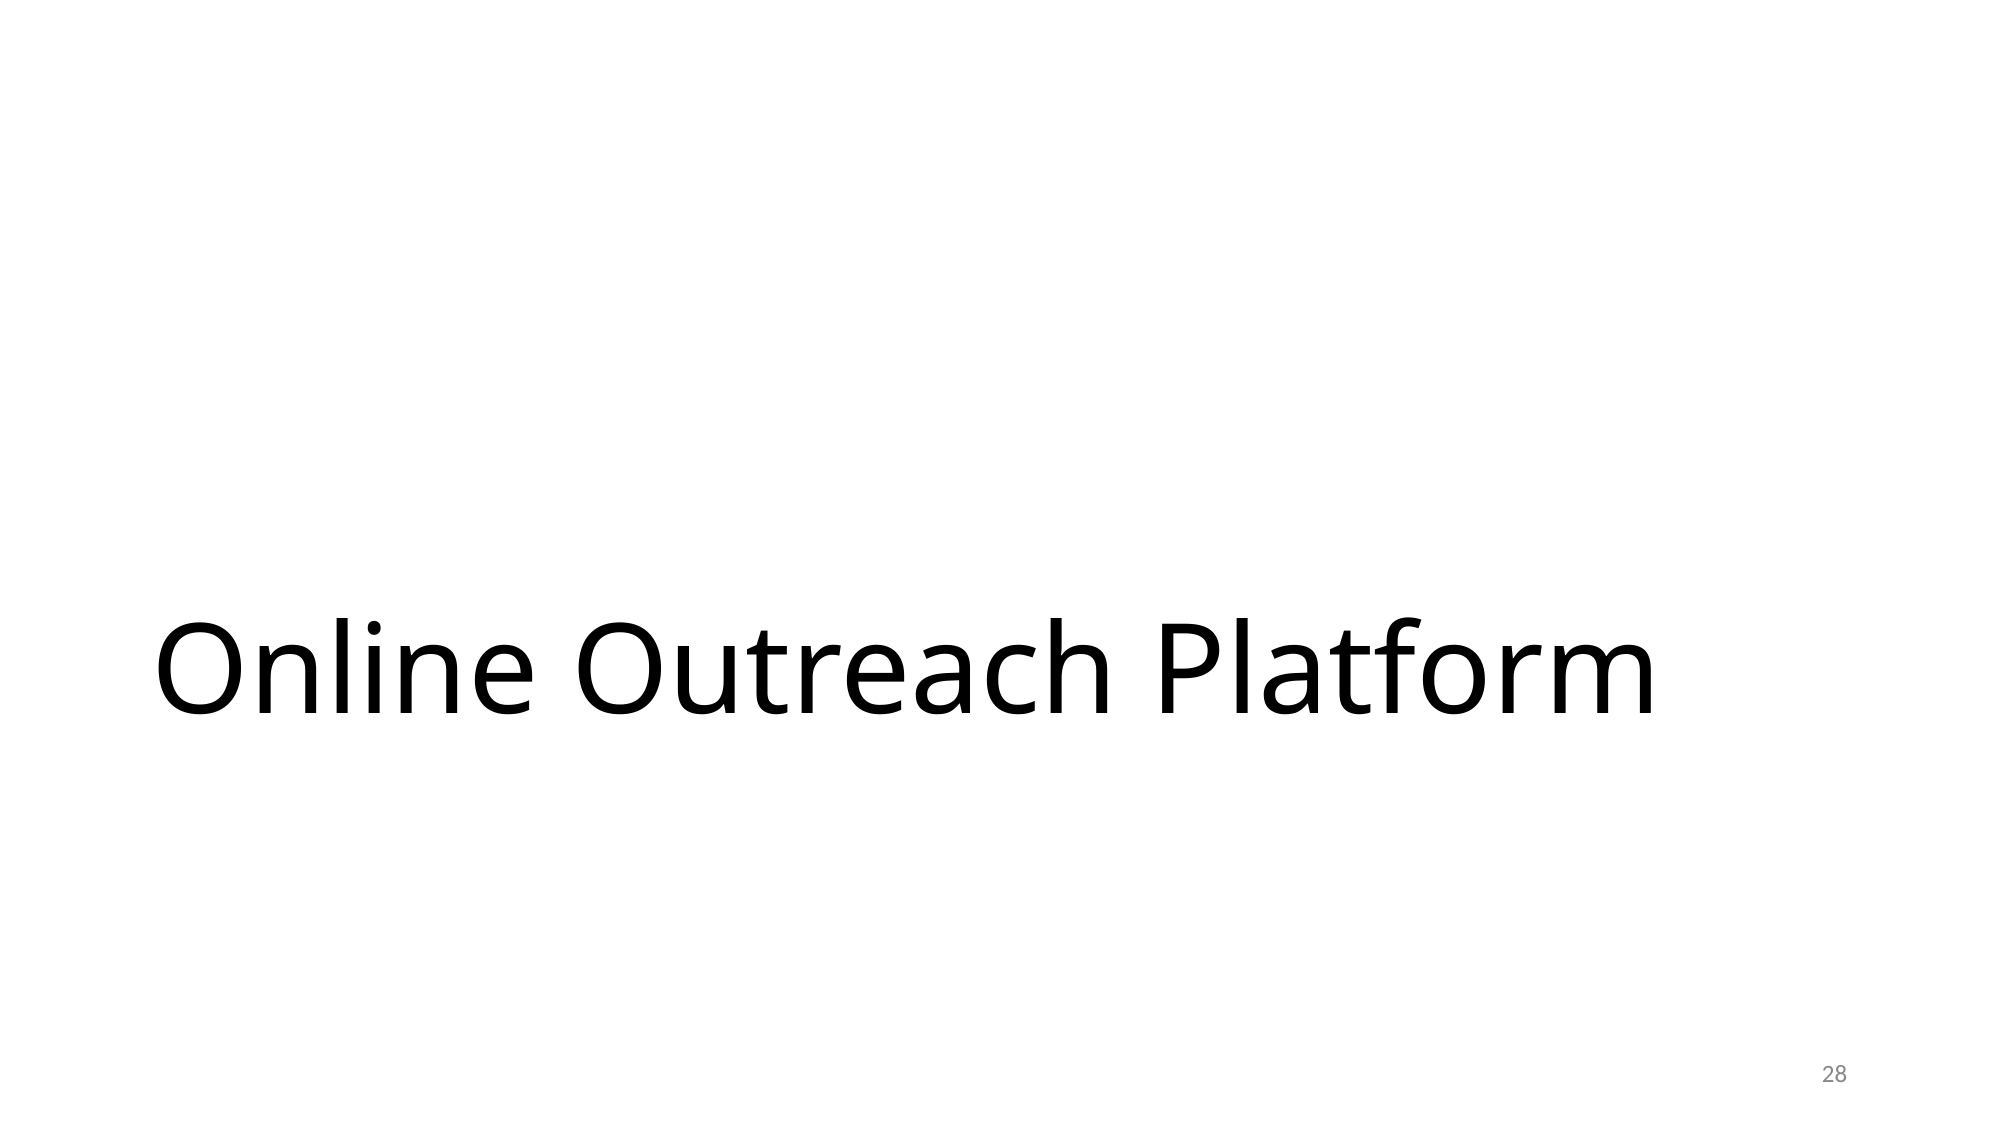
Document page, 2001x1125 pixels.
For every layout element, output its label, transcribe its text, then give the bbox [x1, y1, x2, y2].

slide_number ‹#› [1412, 1042, 1863, 1103]
title Online Outreach Platform [136, 280, 1862, 749]
